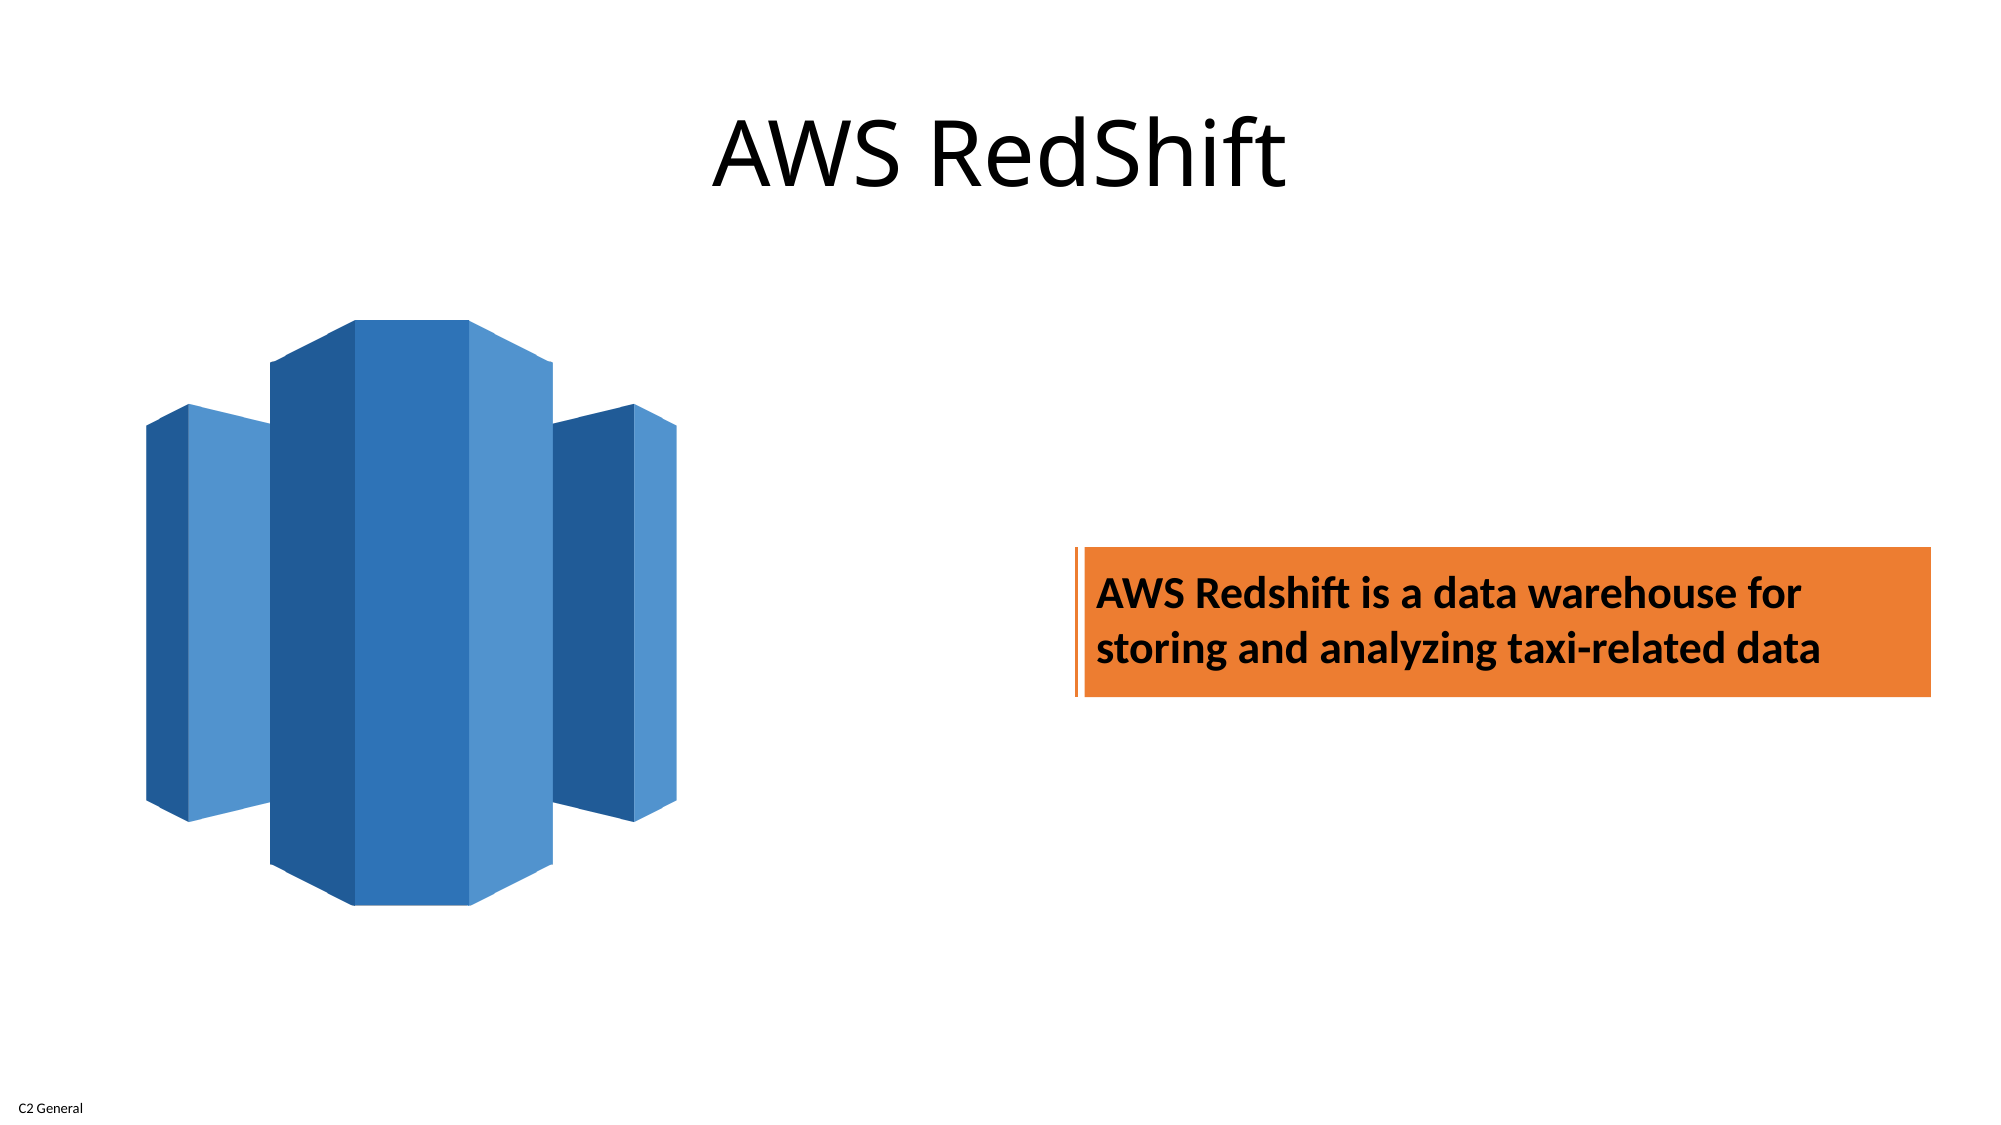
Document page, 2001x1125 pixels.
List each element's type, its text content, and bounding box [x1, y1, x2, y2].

text_box [1084, 674, 1932, 698]
text_box [1084, 546, 1932, 562]
picture [118, 320, 704, 906]
text_box AWS Redshift is a data warehouse for storing and analyzing taxi-related data [1078, 562, 1947, 674]
title AWS RedShift [99, 87, 1900, 213]
